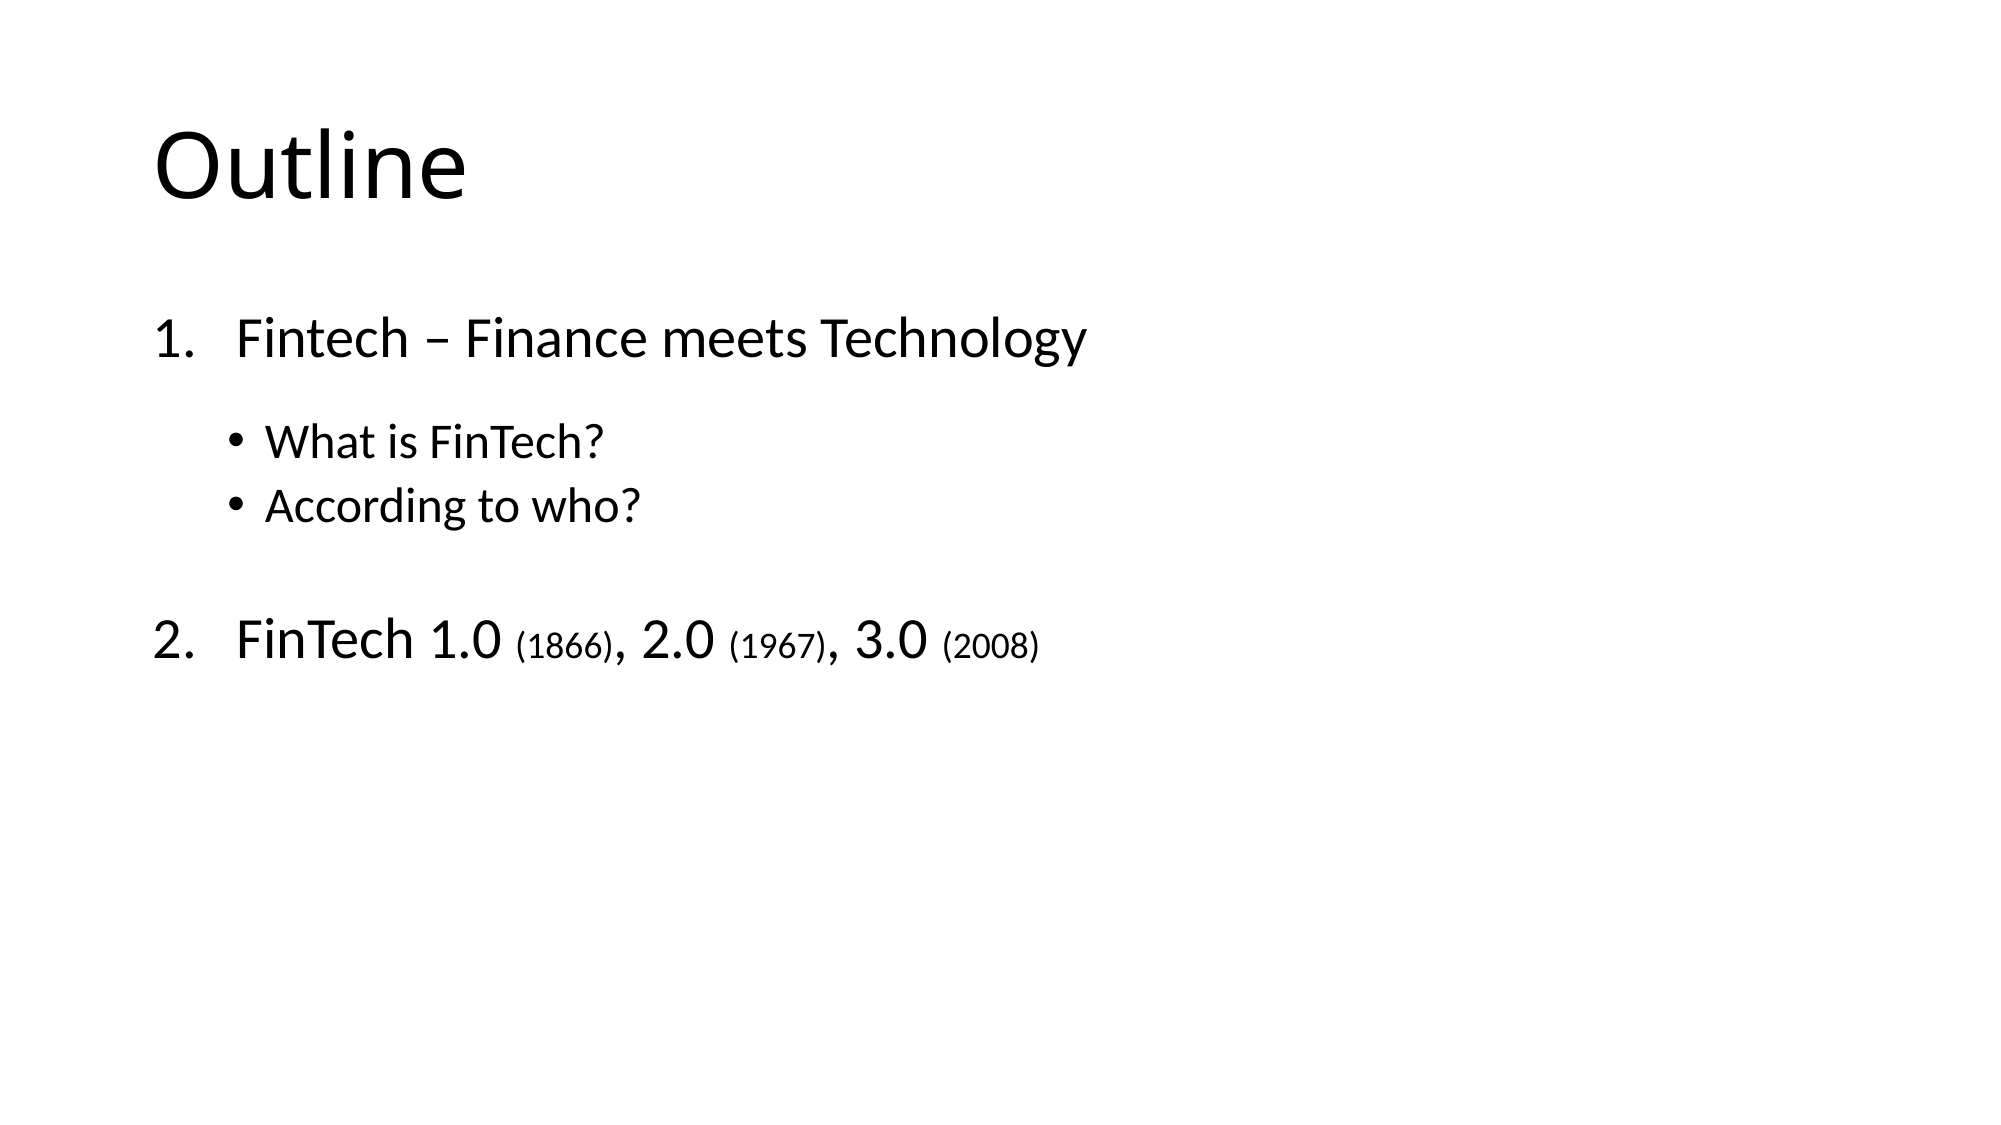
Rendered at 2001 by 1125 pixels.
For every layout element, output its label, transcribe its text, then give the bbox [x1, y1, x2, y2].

list Fintech – Finance meets Technology What is FinTech? According to who? FinTech 1.0 (1866), 2.0 (1967), 3.0 (2008) [137, 299, 1863, 1014]
title Outline [137, 59, 1863, 278]
